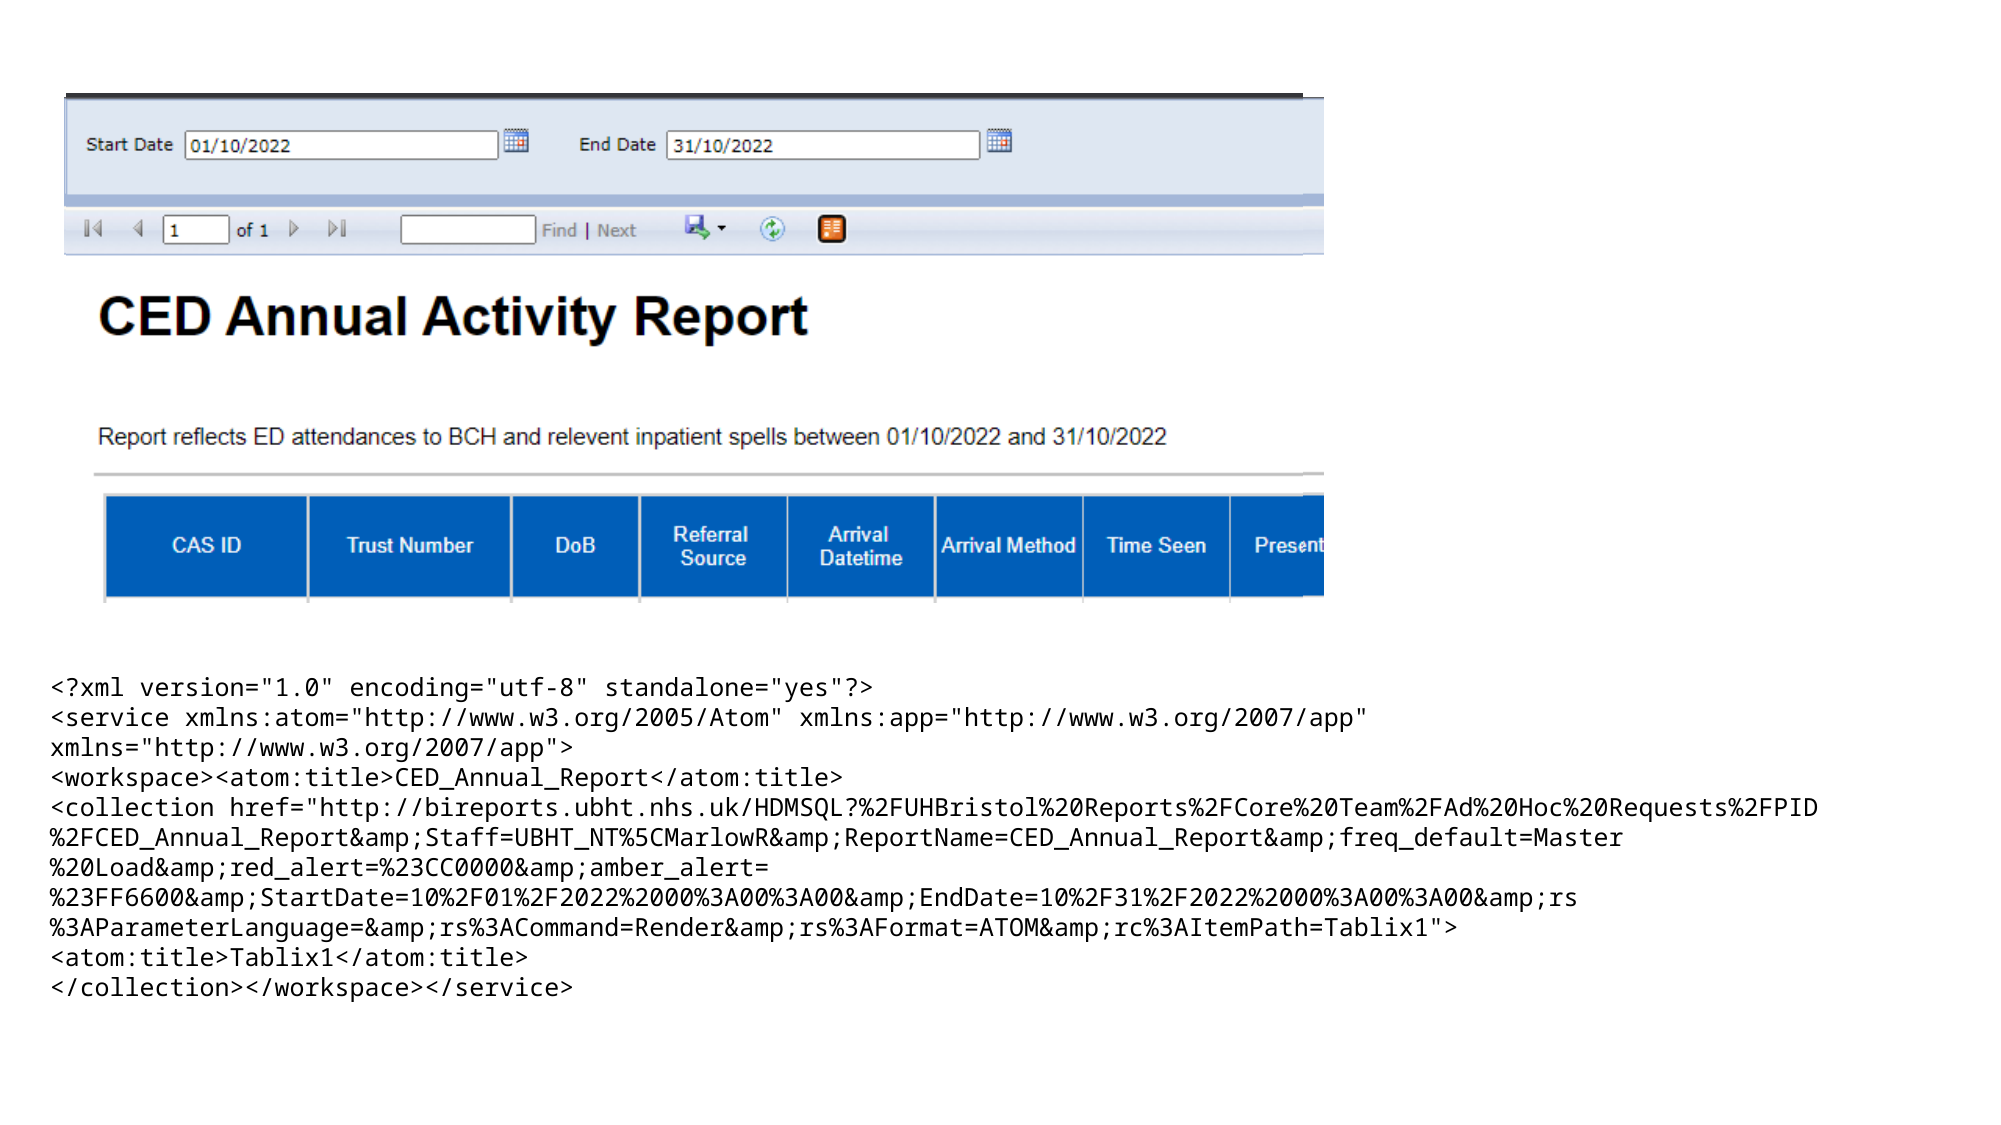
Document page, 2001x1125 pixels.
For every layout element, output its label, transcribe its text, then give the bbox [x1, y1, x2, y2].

picture [64, 93, 1324, 603]
text_box <?xml version="1.0" encoding="utf-8" standalone="yes"?> <service xmlns:atom="http://www.w3.org/2005/Atom" xmlns:app="http://www.w3.org/2007/app" xmlns="http://www.w3.org/2007/app"> <workspace><atom:title>CED_Annual_Report</atom:title> <collection href="http://bireports.ubht.nhs.uk/HDMSQL?%2FUHBristol%20Reports%2FCore%20Team%2FAd%20Hoc%20Requests%2FPID%2FCED_Annual_Report&amp;Staff=UBHT_NT%5CMarlowR&amp;ReportName=CED_Annual_Report&amp;freq_default=Master%20Load&amp;red_alert=%23CC0000&amp;amber_alert=%23FF6600&amp;StartDate=10%2F01%2F2022%2000%3A00%3A00&amp;EndDate=10%2F31%2F2022%2000%3A00%3A00&amp;rs%3AParameterLanguage=&amp;rs%3ACommand=Render&amp;rs%3AFormat=ATOM&amp;rc%3AItemPath=Tablix1"> <atom:title>Tablix1</atom:title> </collection></workspace></service> [35, 664, 1859, 1009]
